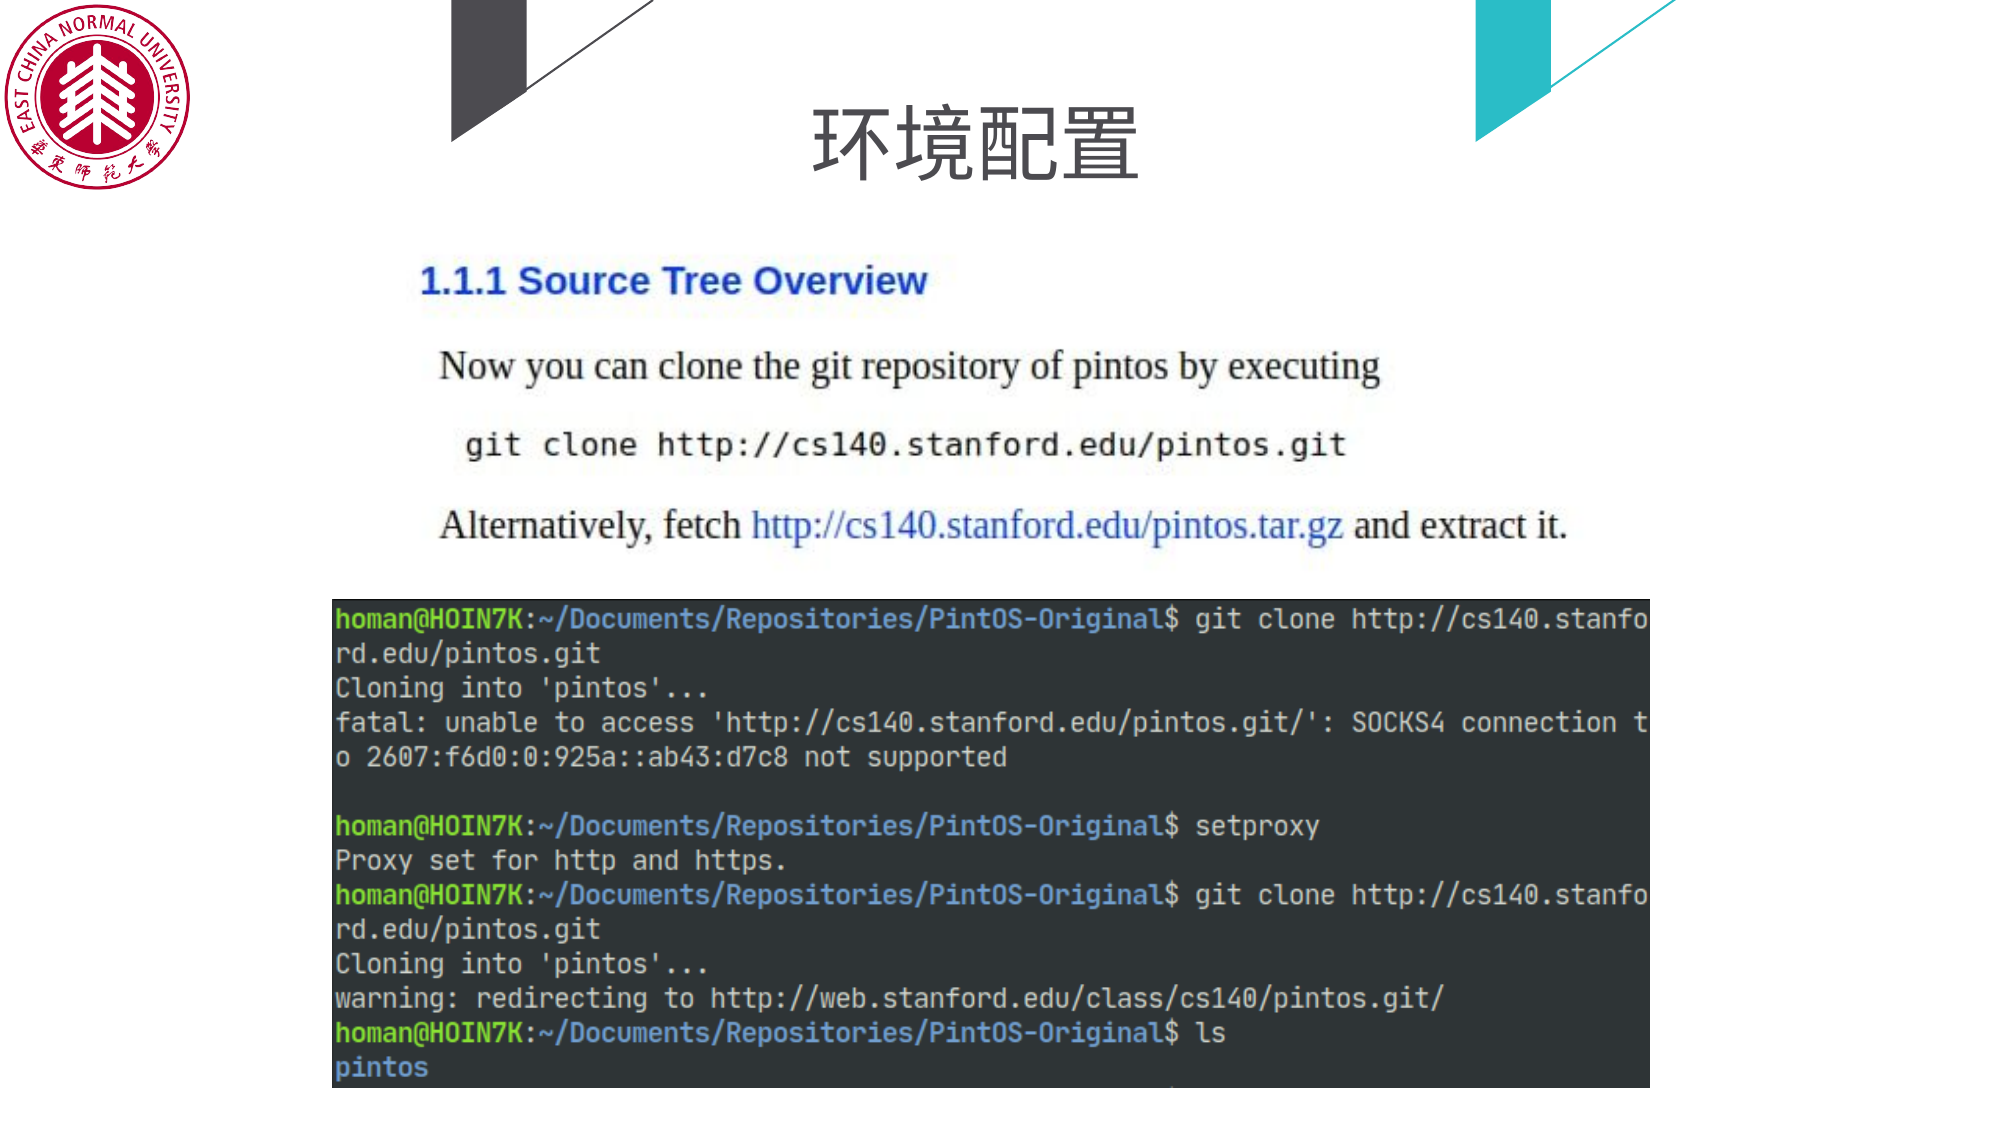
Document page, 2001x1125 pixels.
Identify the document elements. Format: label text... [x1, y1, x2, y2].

text_box [450, 0, 528, 144]
text_box 环境配置 [795, 84, 1158, 199]
picture [0, 0, 194, 195]
picture [359, 224, 1619, 578]
picture [332, 599, 1650, 1088]
text_box [1474, 0, 1552, 144]
text_box [1524, 0, 1676, 106]
text_box [500, 0, 654, 109]
